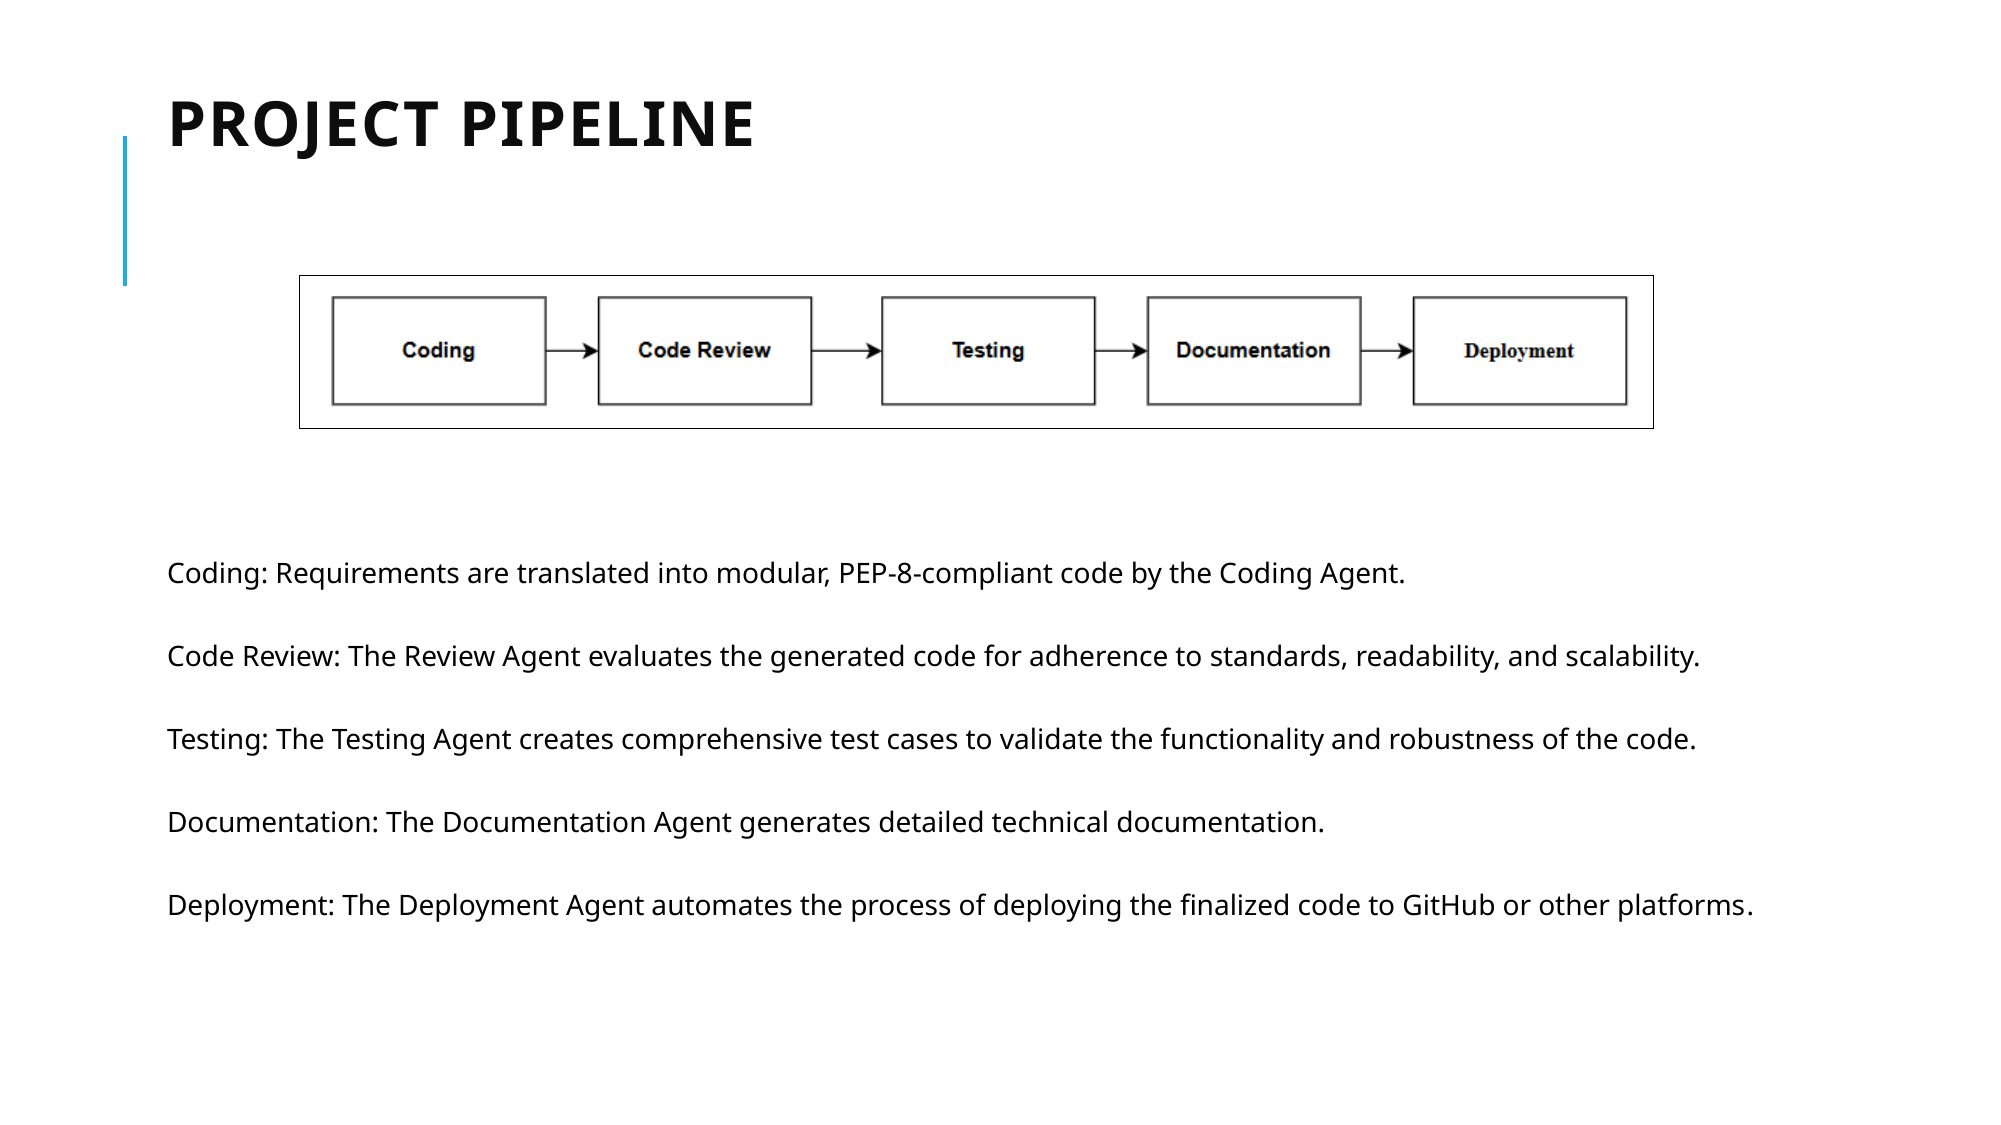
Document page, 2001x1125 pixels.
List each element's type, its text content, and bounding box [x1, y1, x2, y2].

list Coding: Requirements are translated into modular, PEP-8-compliant code by the Coding Agent. Code Review: The Review Agent evaluates the generated code for adherence to standards, readability, and scalability. Testing: The Testing Agent creates comprehensive test cases to validate the functionality and robustness of the code. Documentation: The Documentation Agent generates detailed technical documentation. Deployment: The Deployment Agent automates the process of deploying the finalized code to GitHub or other platforms. [152, 513, 1780, 981]
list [299, 274, 1655, 429]
title Project Pipeline [152, 64, 798, 194]
